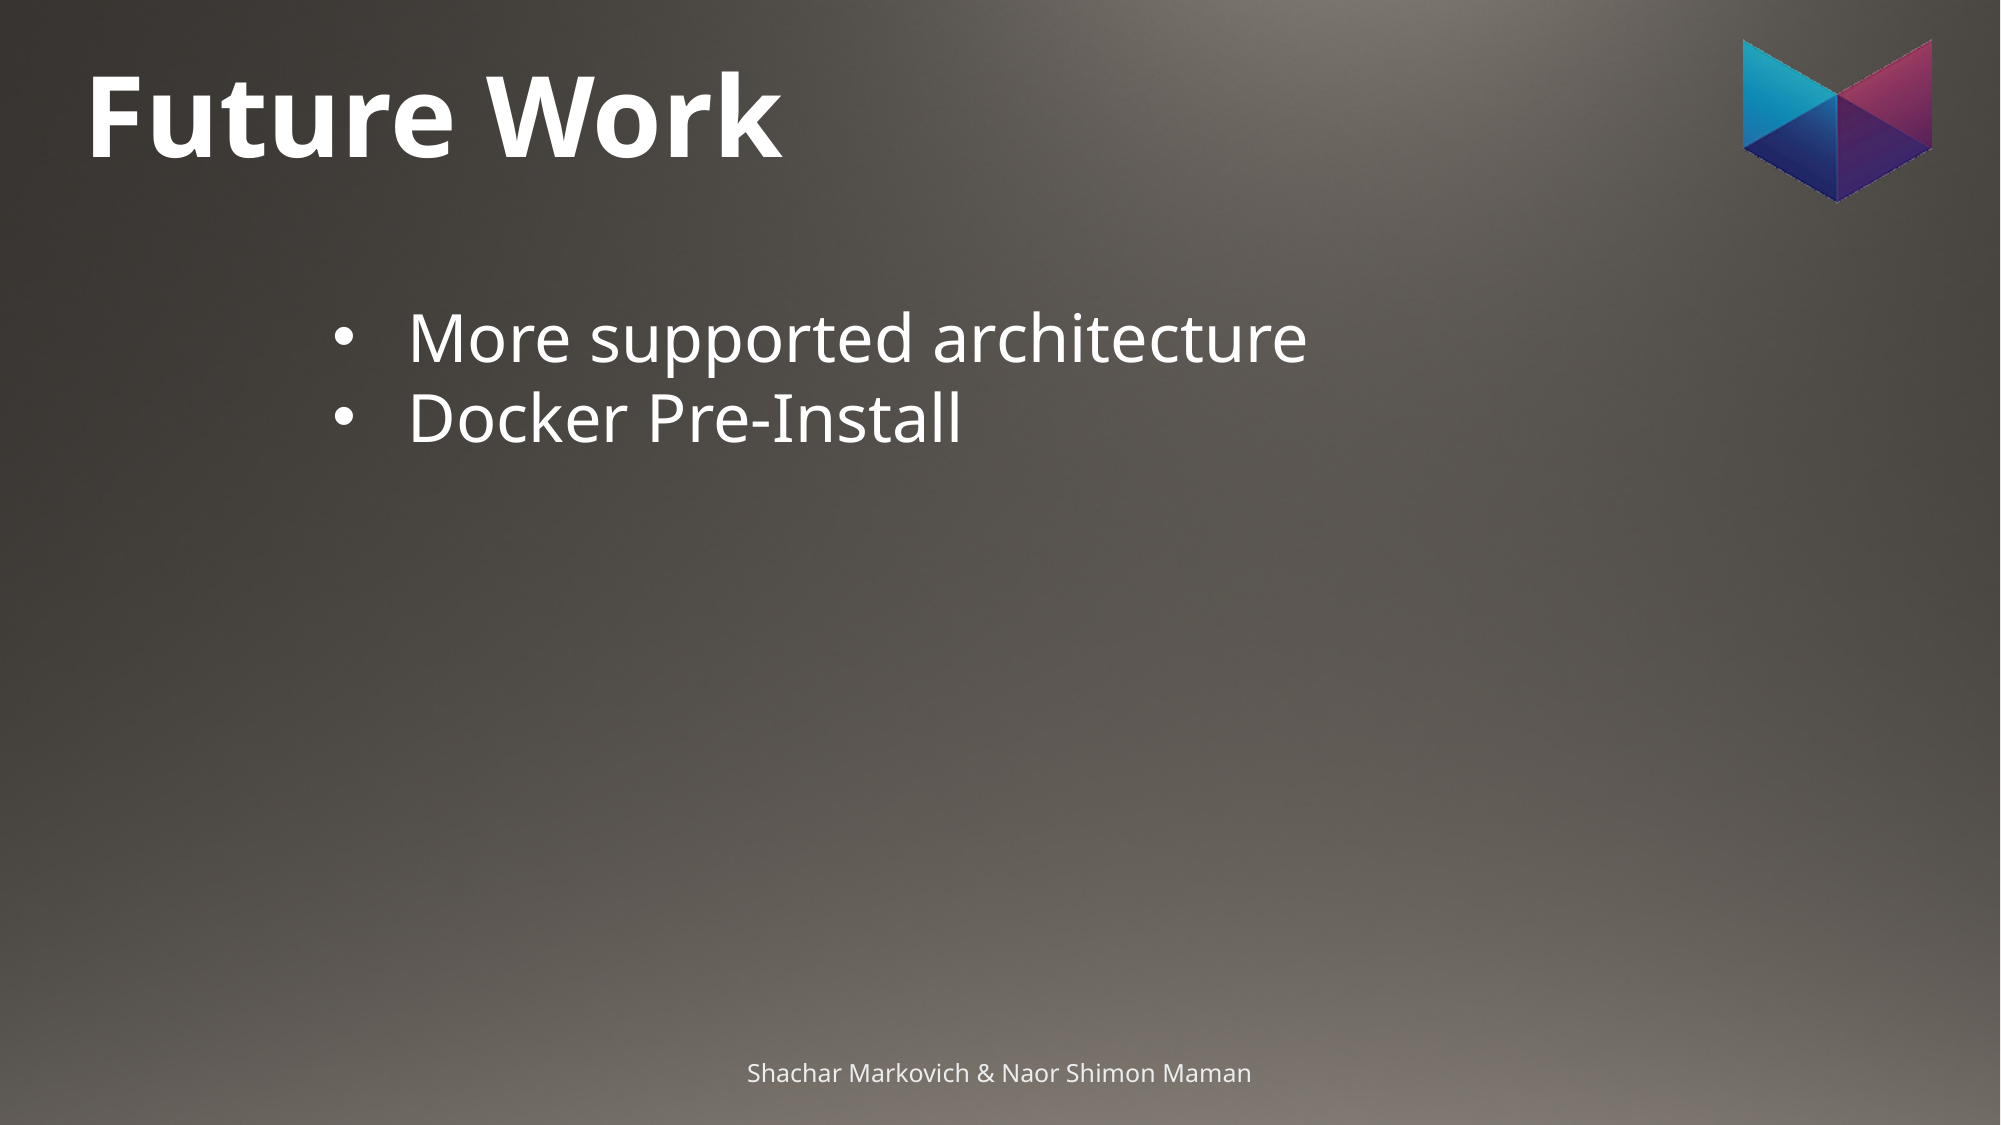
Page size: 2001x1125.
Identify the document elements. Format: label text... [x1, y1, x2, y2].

footer Shachar Markovich & Naor Shimon Maman [662, 1042, 1338, 1103]
text_box More supported architecture Docker Pre-Install [317, 288, 1420, 464]
text_box Future Work [68, 37, 1332, 188]
picture [0, 0, 2001, 1125]
